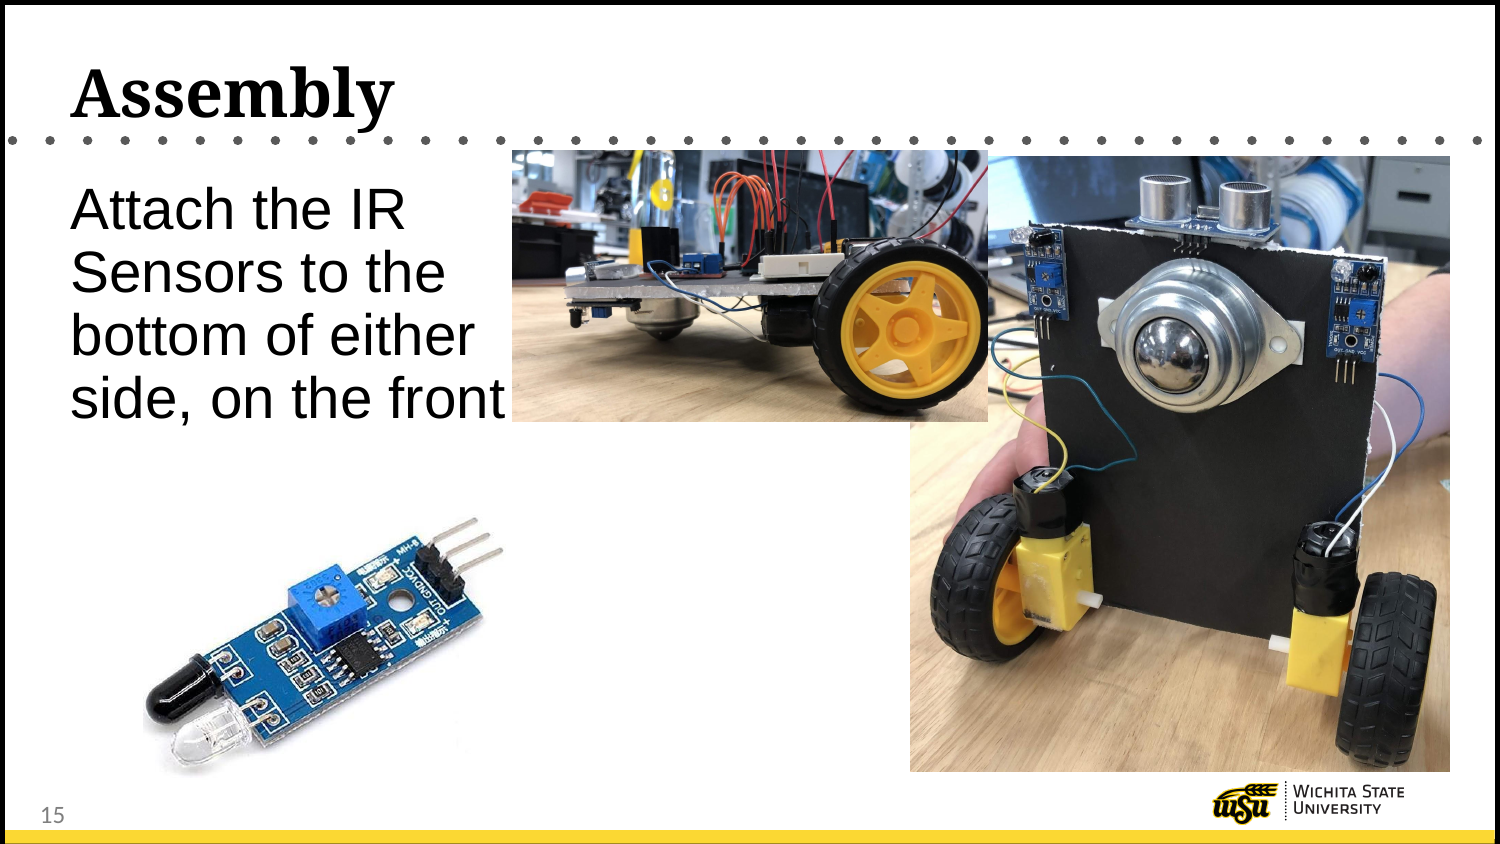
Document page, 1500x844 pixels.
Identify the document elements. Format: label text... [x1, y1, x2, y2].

picture [143, 485, 508, 819]
list Attach the IR Sensors to the bottom of either side, on the front [55, 171, 596, 486]
title Assembly [55, 33, 1450, 138]
picture [1212, 781, 1404, 825]
picture [511, 150, 1451, 773]
